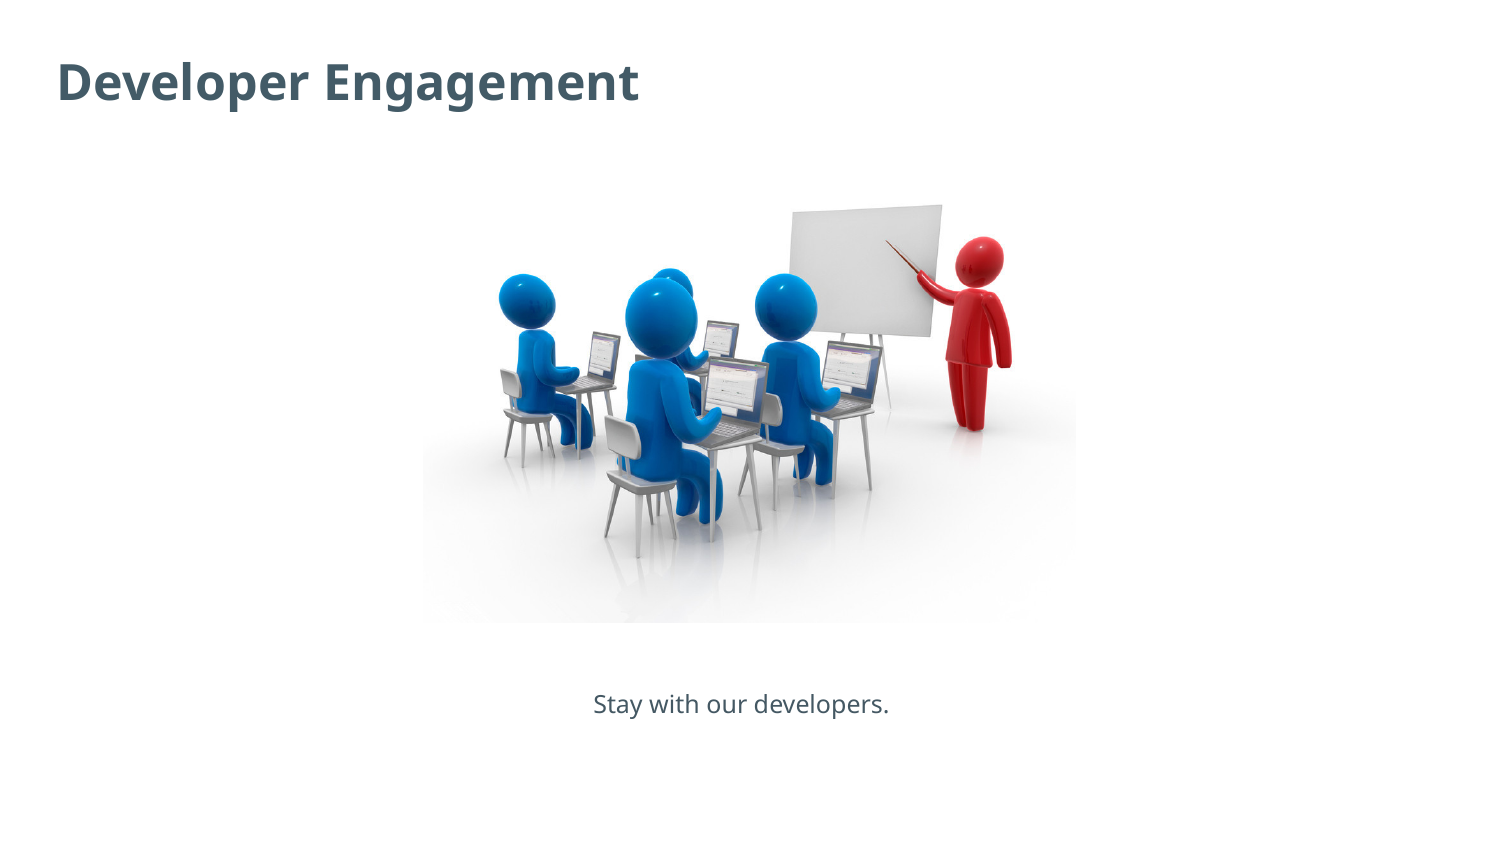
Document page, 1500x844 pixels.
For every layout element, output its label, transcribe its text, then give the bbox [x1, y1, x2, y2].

picture [423, 147, 1077, 624]
text_box Stay with our developers. [227, 673, 1256, 733]
title Developer Engagement [51, 44, 1404, 148]
